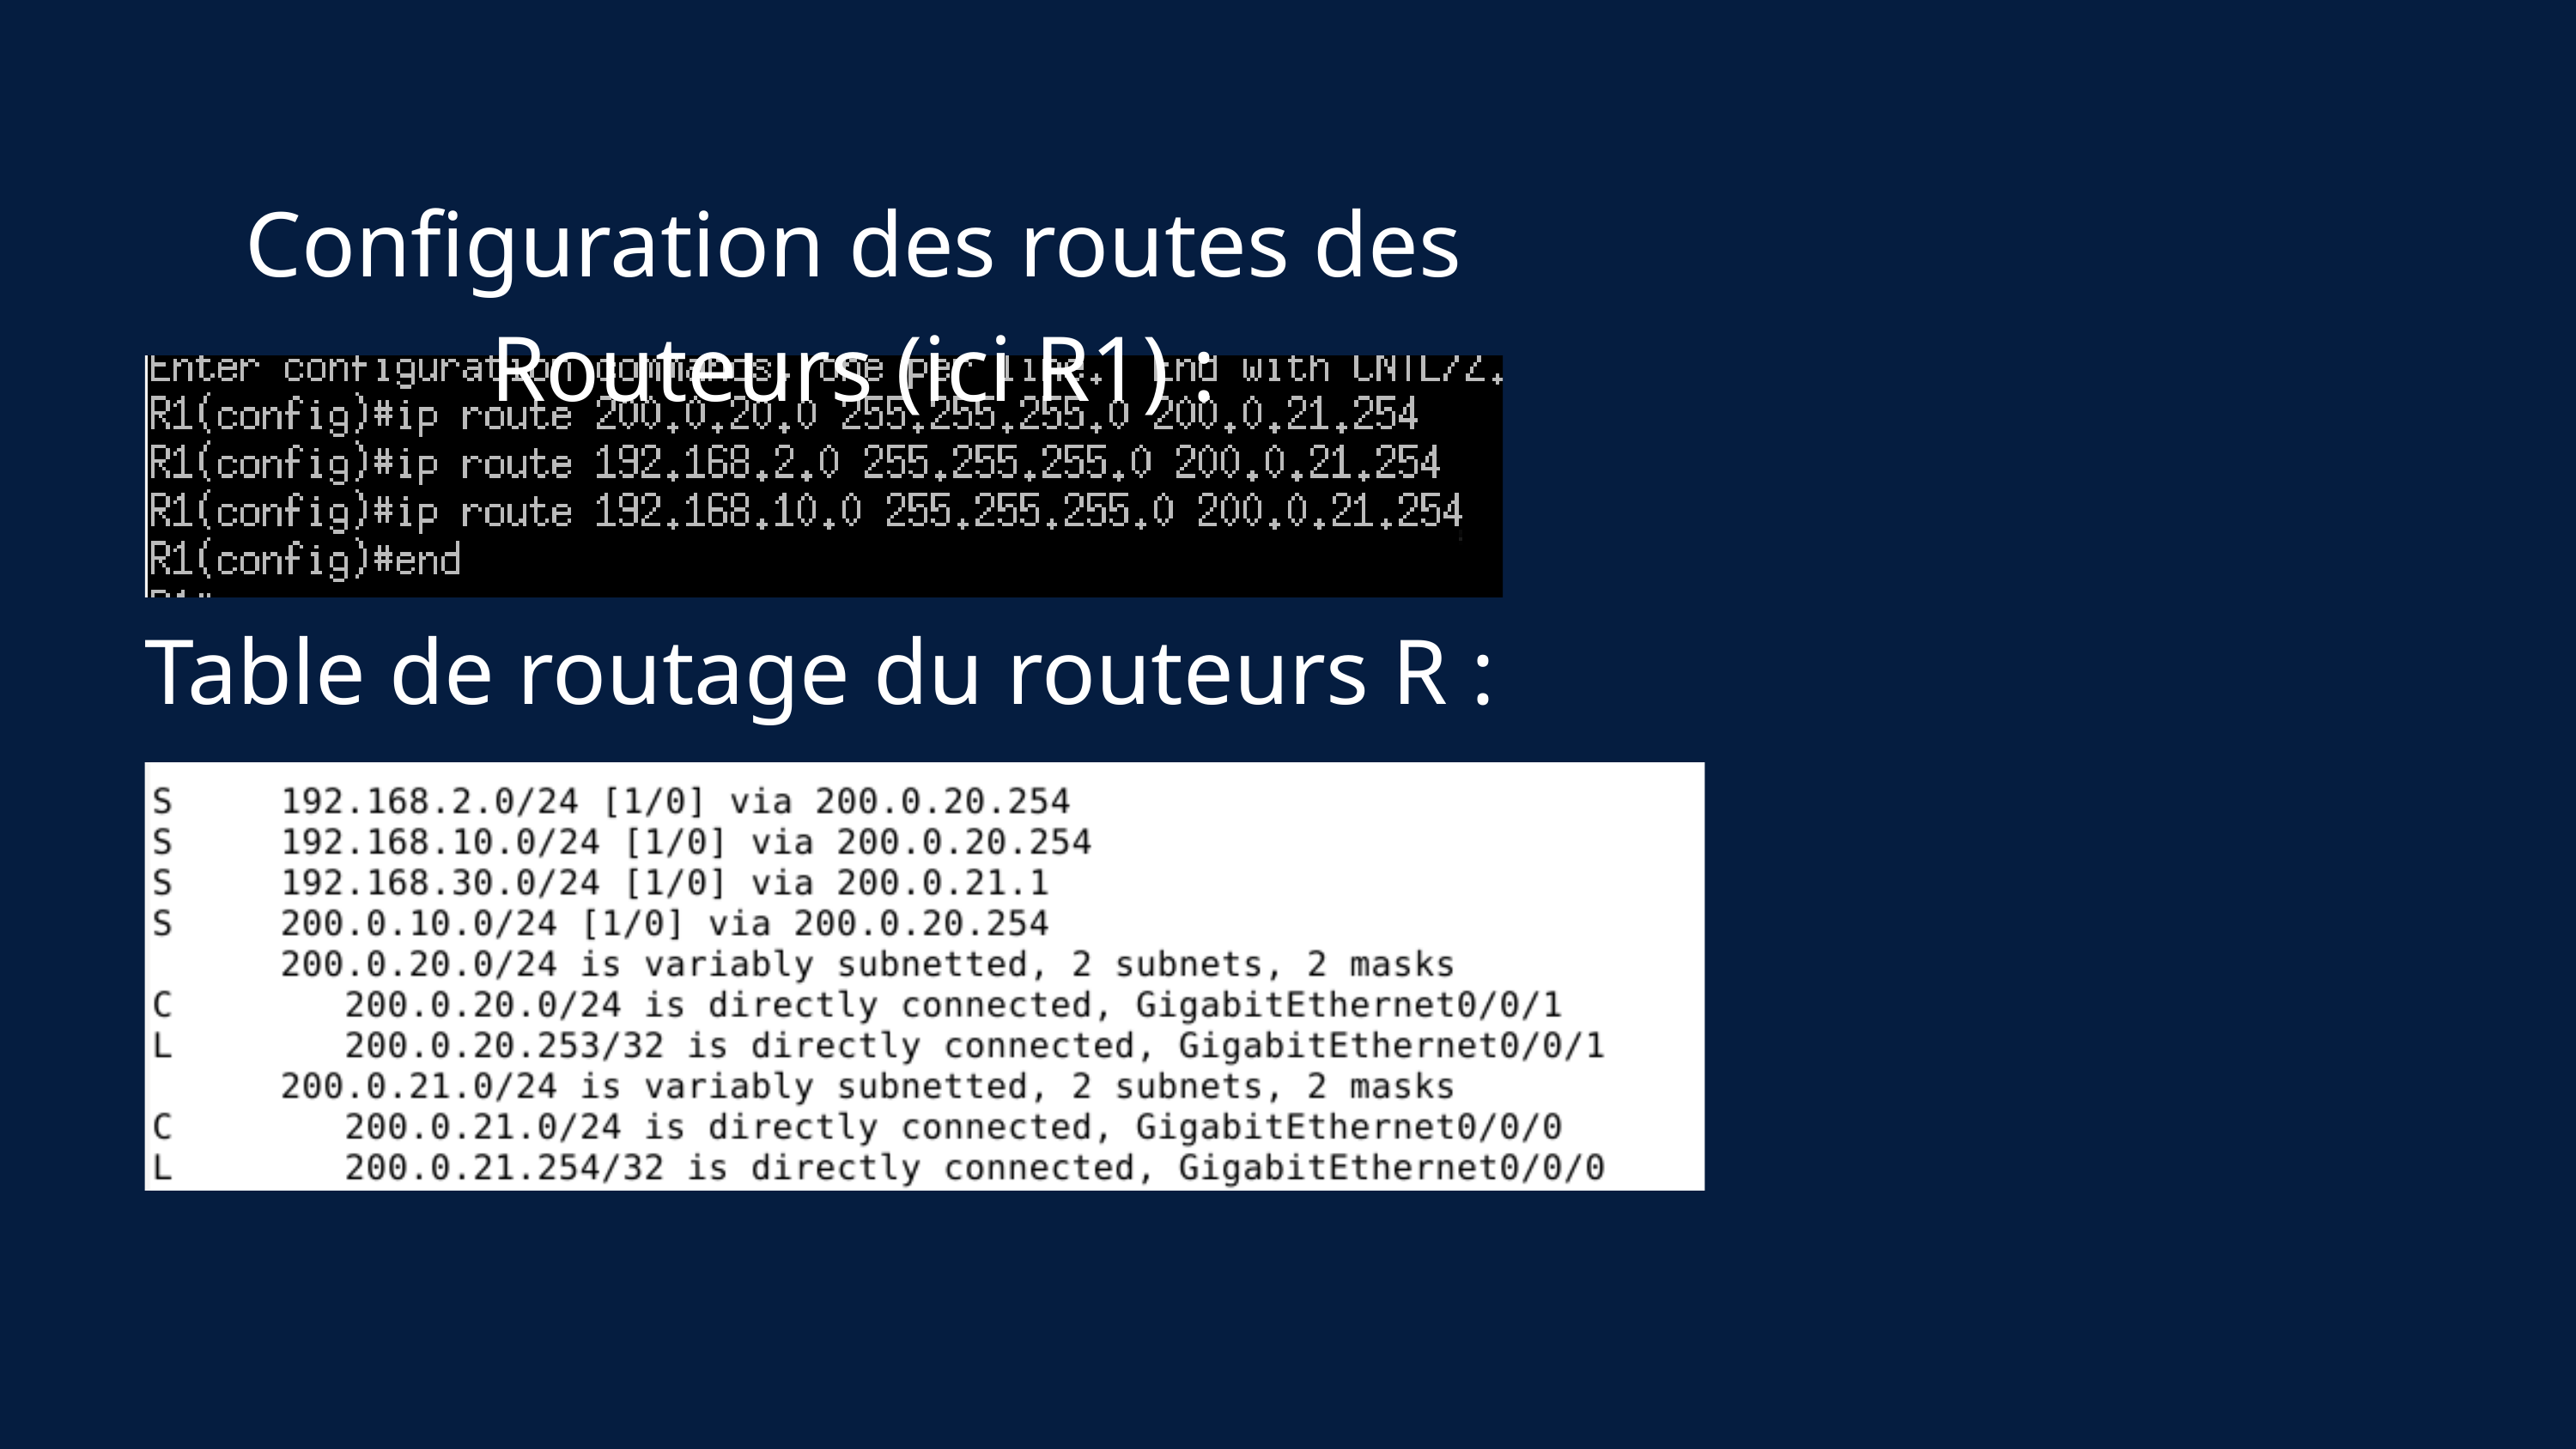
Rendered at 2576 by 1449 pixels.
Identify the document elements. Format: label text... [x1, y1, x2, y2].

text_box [144, 355, 1504, 597]
text_box Table de routage du routeurs R : [144, 597, 1563, 723]
text_box Configuration des routes des Routeurs (ici R1) : [144, 169, 1563, 420]
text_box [144, 762, 1705, 1191]
